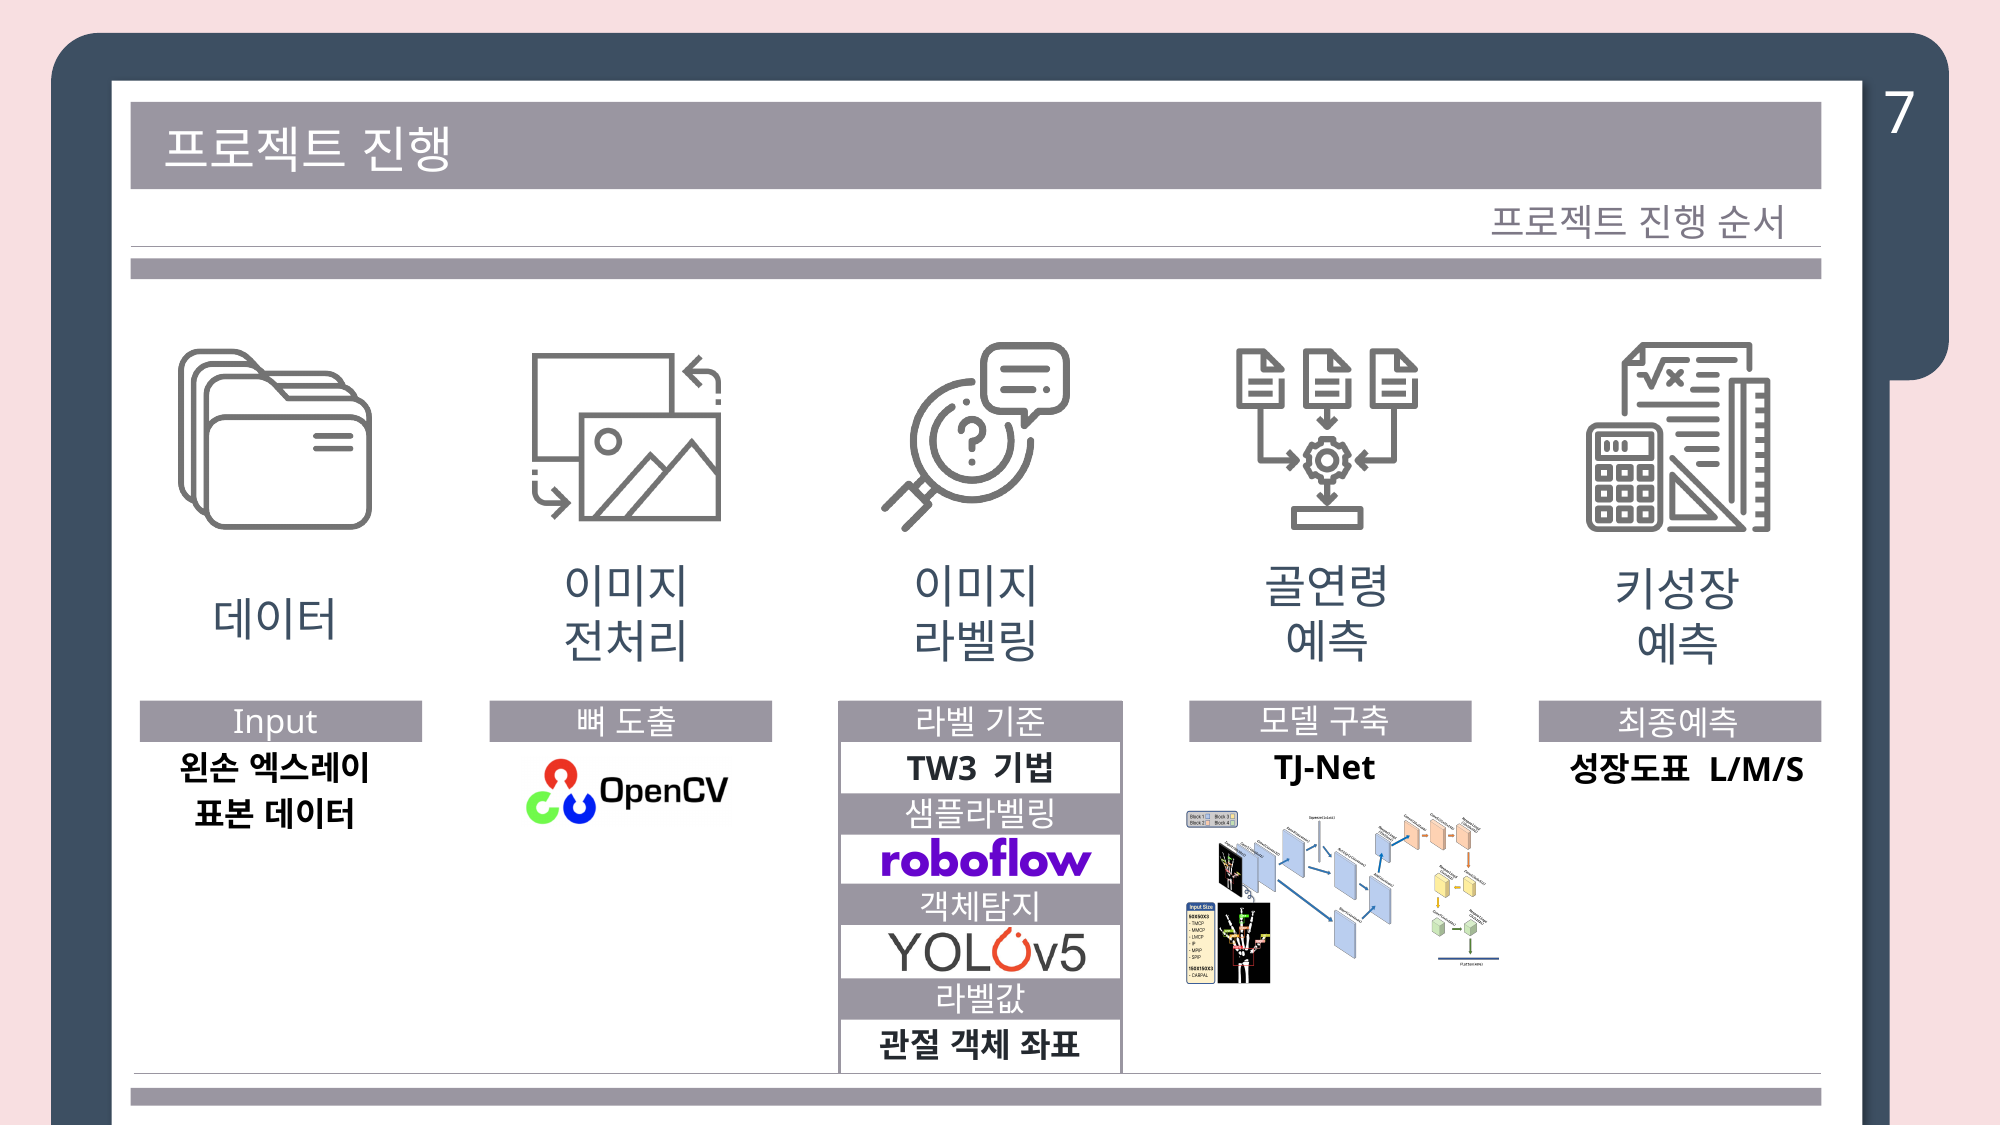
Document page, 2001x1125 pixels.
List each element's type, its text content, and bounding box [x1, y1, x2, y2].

text_box 프로젝트 진행 순서 [1475, 191, 1802, 246]
text_box [1188, 700, 1244, 743]
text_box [521, 693, 732, 827]
text_box [489, 700, 521, 743]
text_box [387, 700, 423, 743]
text_box 키성장 예측 [1600, 553, 1756, 678]
text_box [130, 101, 1822, 190]
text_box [839, 693, 1122, 1077]
text_box [111, 80, 1863, 1125]
picture [178, 342, 372, 536]
picture [1583, 342, 1773, 532]
text_box 이미지 라벨링 [898, 550, 1055, 676]
text_box [139, 700, 164, 743]
text_box 프로젝트 진행 순서 [1475, 247, 1802, 252]
picture [1186, 809, 1499, 984]
text_box [50, 31, 1950, 1125]
text_box Input 왼손 엑스레이 표본 데이터 [164, 693, 387, 841]
text_box [130, 257, 1822, 280]
text_box [1406, 700, 1473, 743]
text_box [130, 1087, 1822, 1107]
text_box 데이터 [197, 582, 354, 653]
picture [1230, 342, 1424, 536]
text_box [732, 700, 773, 743]
picture [881, 342, 1070, 532]
text_box 모델 구축 TJ-Net [1244, 692, 1406, 794]
text_box 골연령 예측 [1249, 550, 1406, 676]
text_box 7 [1481, 80, 1932, 141]
text_box 이미지 전처리 [548, 550, 704, 676]
text_box 프로젝트 진행 [148, 111, 483, 186]
text_box 최종예측 성장도표 L/M/S [1537, 694, 1819, 796]
picture [532, 342, 721, 532]
